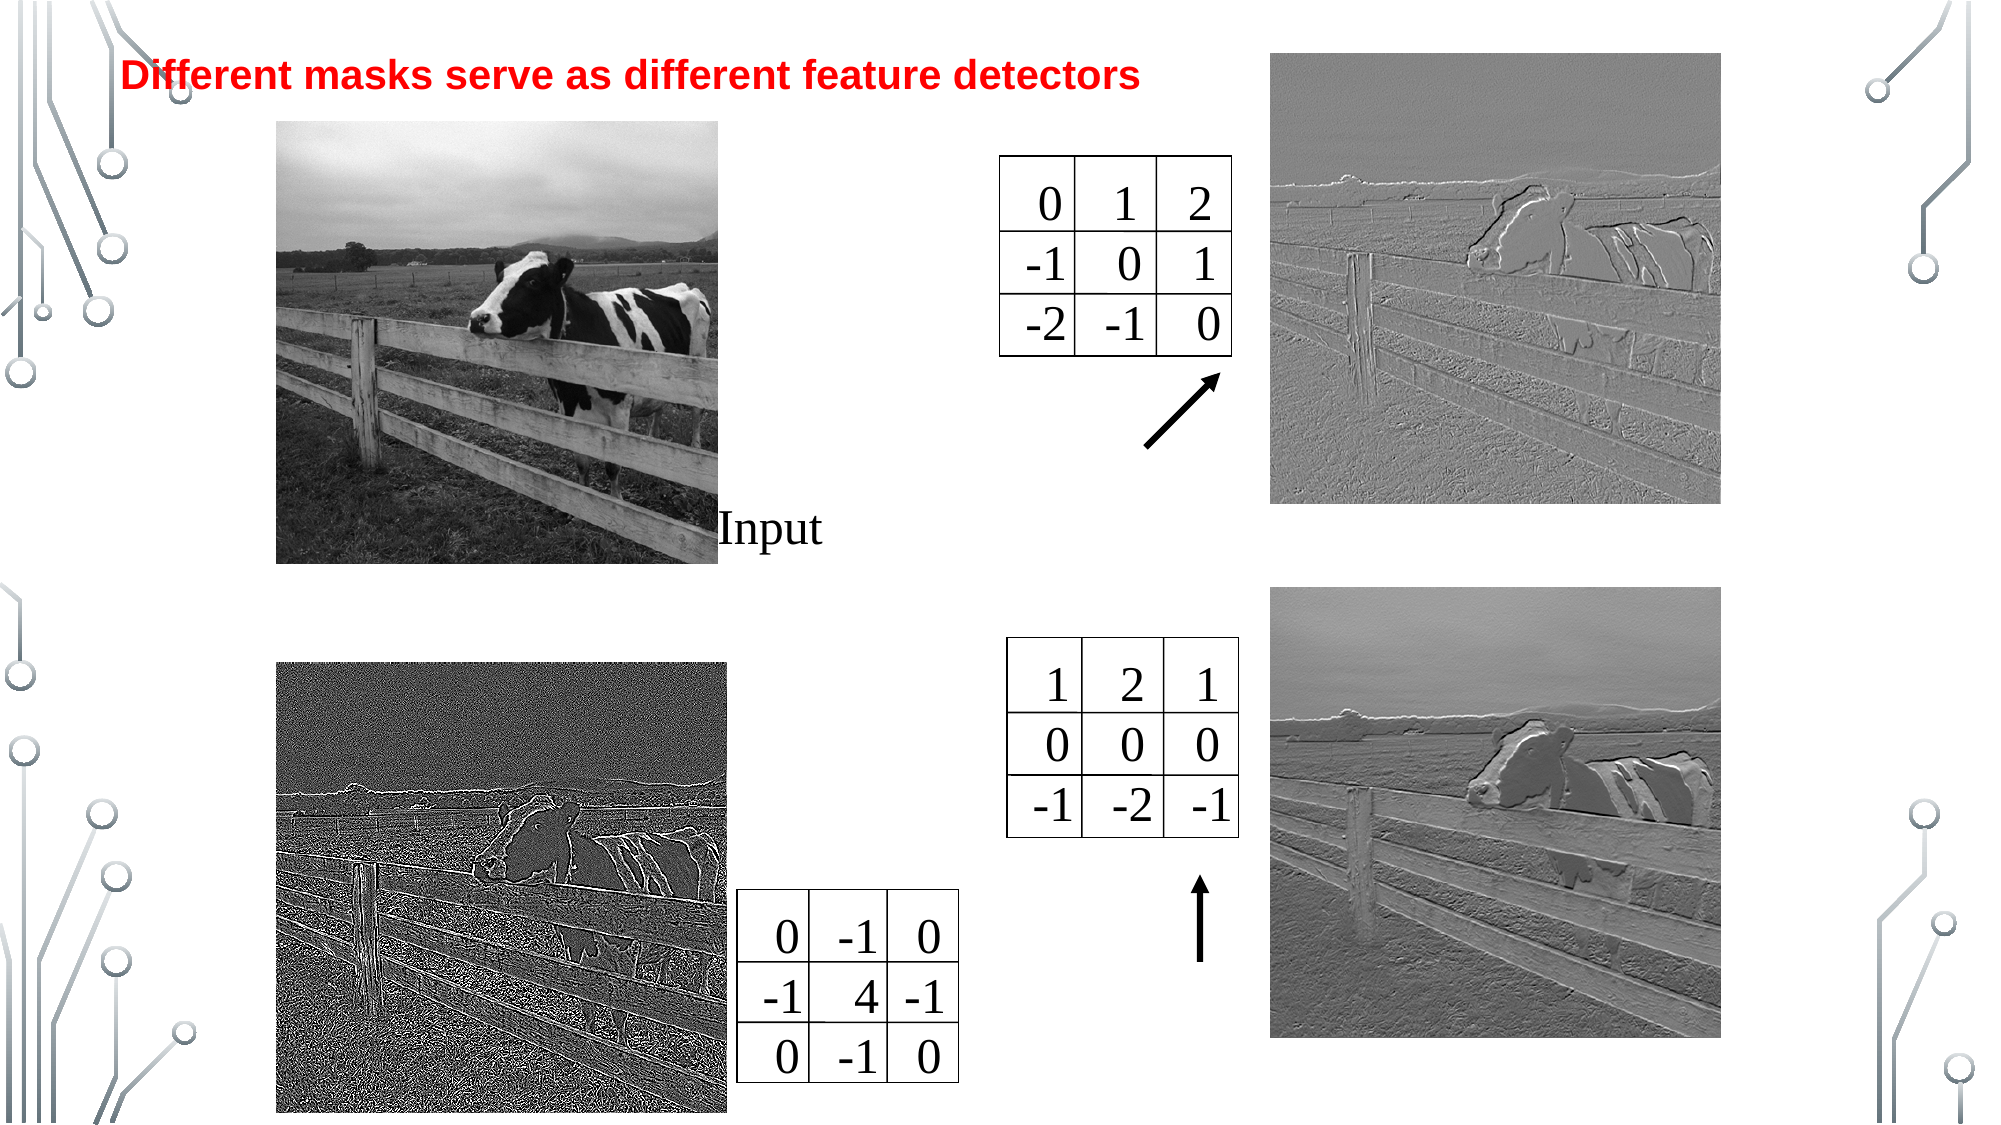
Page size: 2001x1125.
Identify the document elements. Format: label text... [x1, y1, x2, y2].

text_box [999, 155, 1247, 361]
text_box Input [723, 486, 839, 562]
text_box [736, 889, 975, 1093]
text_box [1145, 372, 1221, 448]
text_box [1193, 874, 1207, 962]
picture [276, 121, 719, 564]
picture [276, 662, 727, 1113]
picture [1270, 53, 1721, 505]
text_box Different masks serve as different feature detectors [105, 40, 1239, 106]
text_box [1006, 637, 1250, 842]
picture [1270, 587, 1721, 1038]
